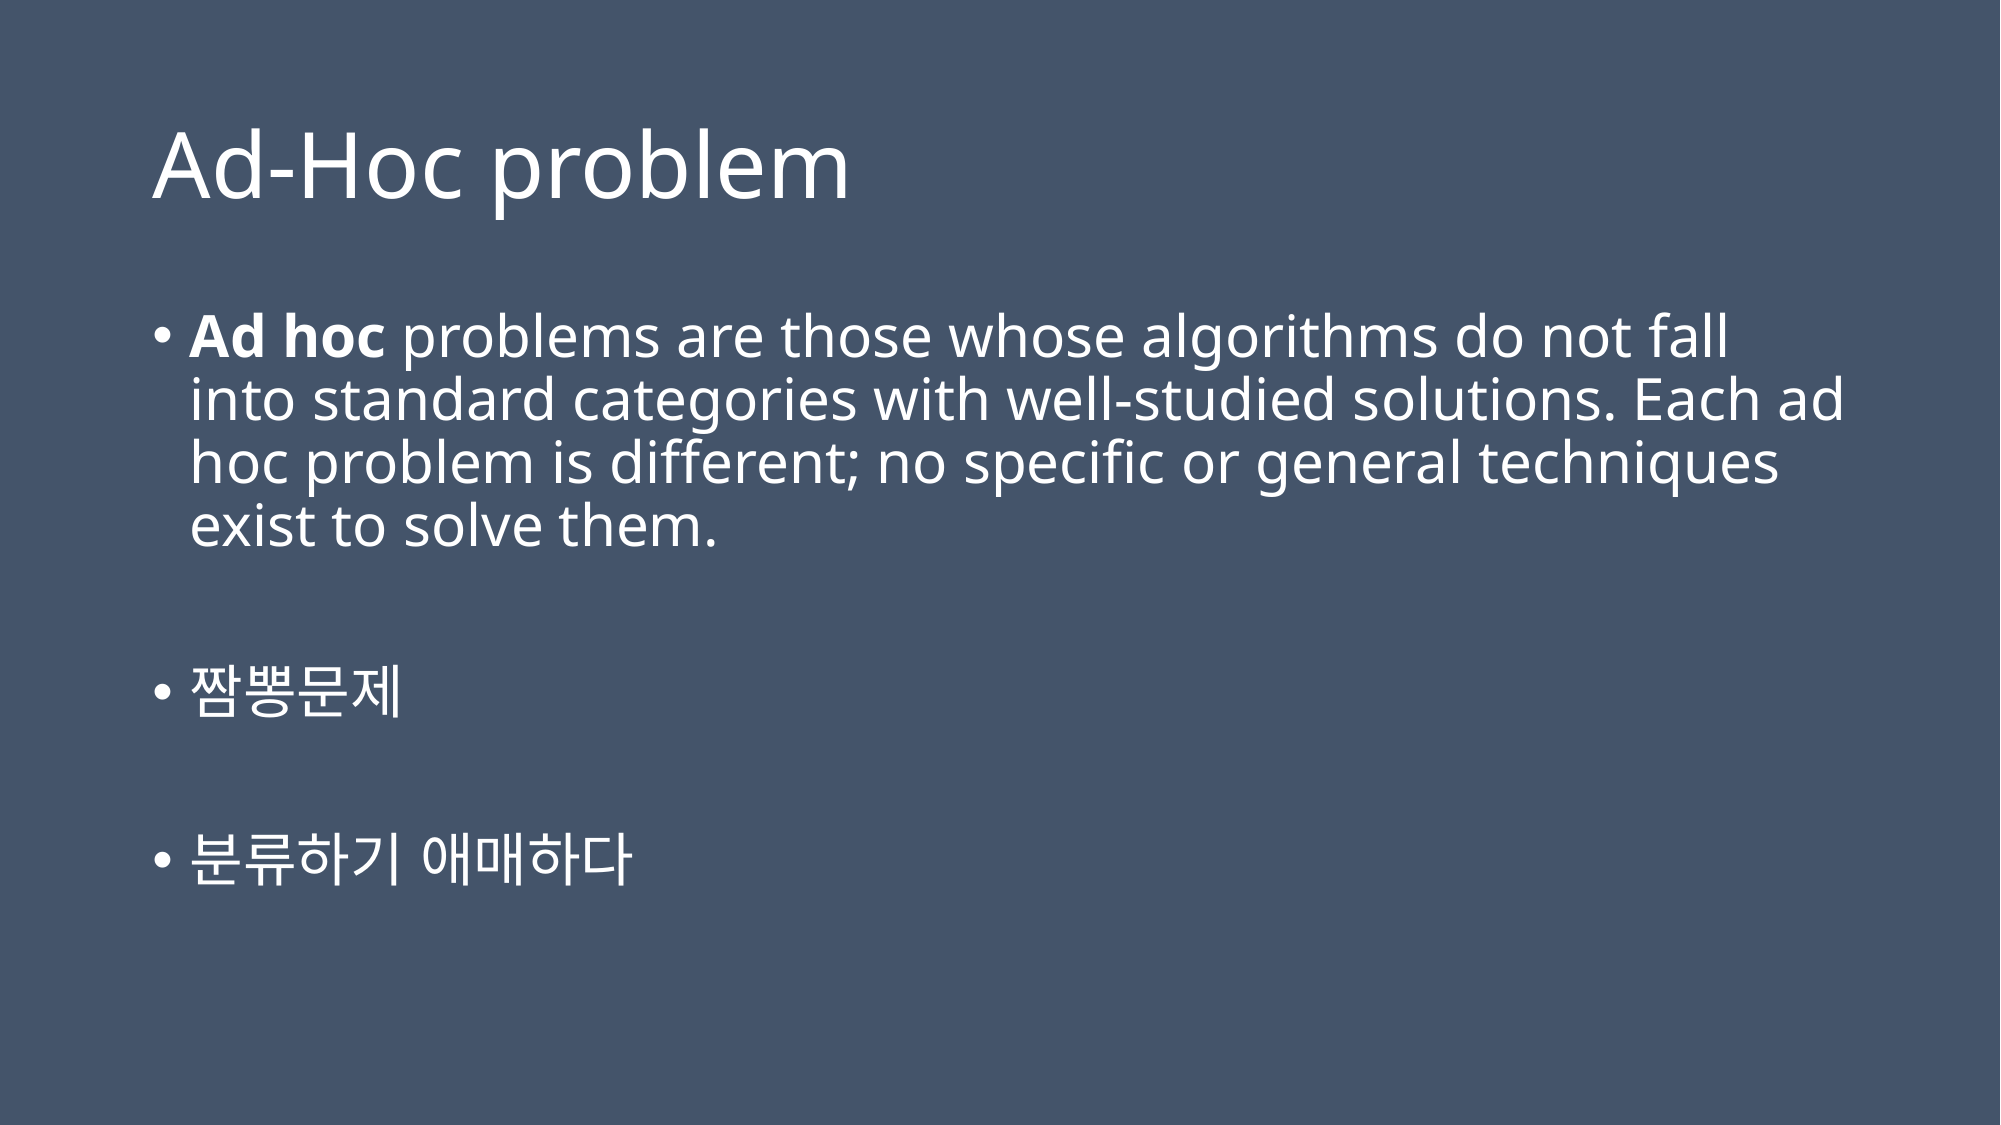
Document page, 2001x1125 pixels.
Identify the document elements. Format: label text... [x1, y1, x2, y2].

title Ad-Hoc problem [137, 59, 1863, 278]
list Ad hoc problems are those whose algorithms do not fall into standard categories with well-studied solutions. Each ad hoc problem is different; no specific or general techniques exist to solve them. 짬뽕문제 분류하기 애매하다 [137, 299, 1863, 1014]
